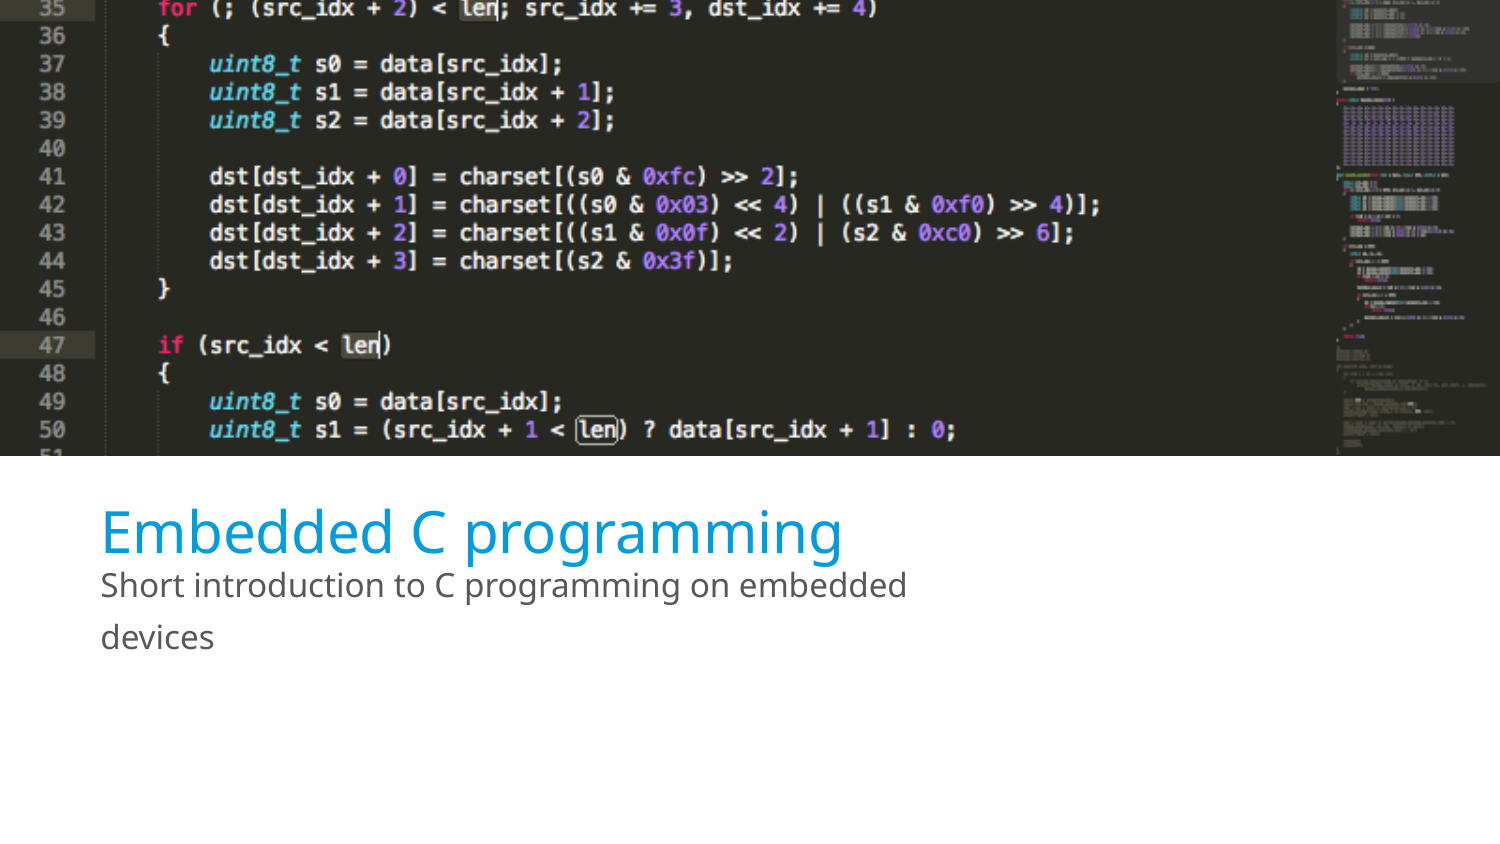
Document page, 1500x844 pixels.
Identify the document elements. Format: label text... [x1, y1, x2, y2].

list Short introduction to C programming on embedded devices [0, 544, 963, 698]
picture [0, 0, 1500, 457]
list Embedded C programming [0, 457, 963, 544]
